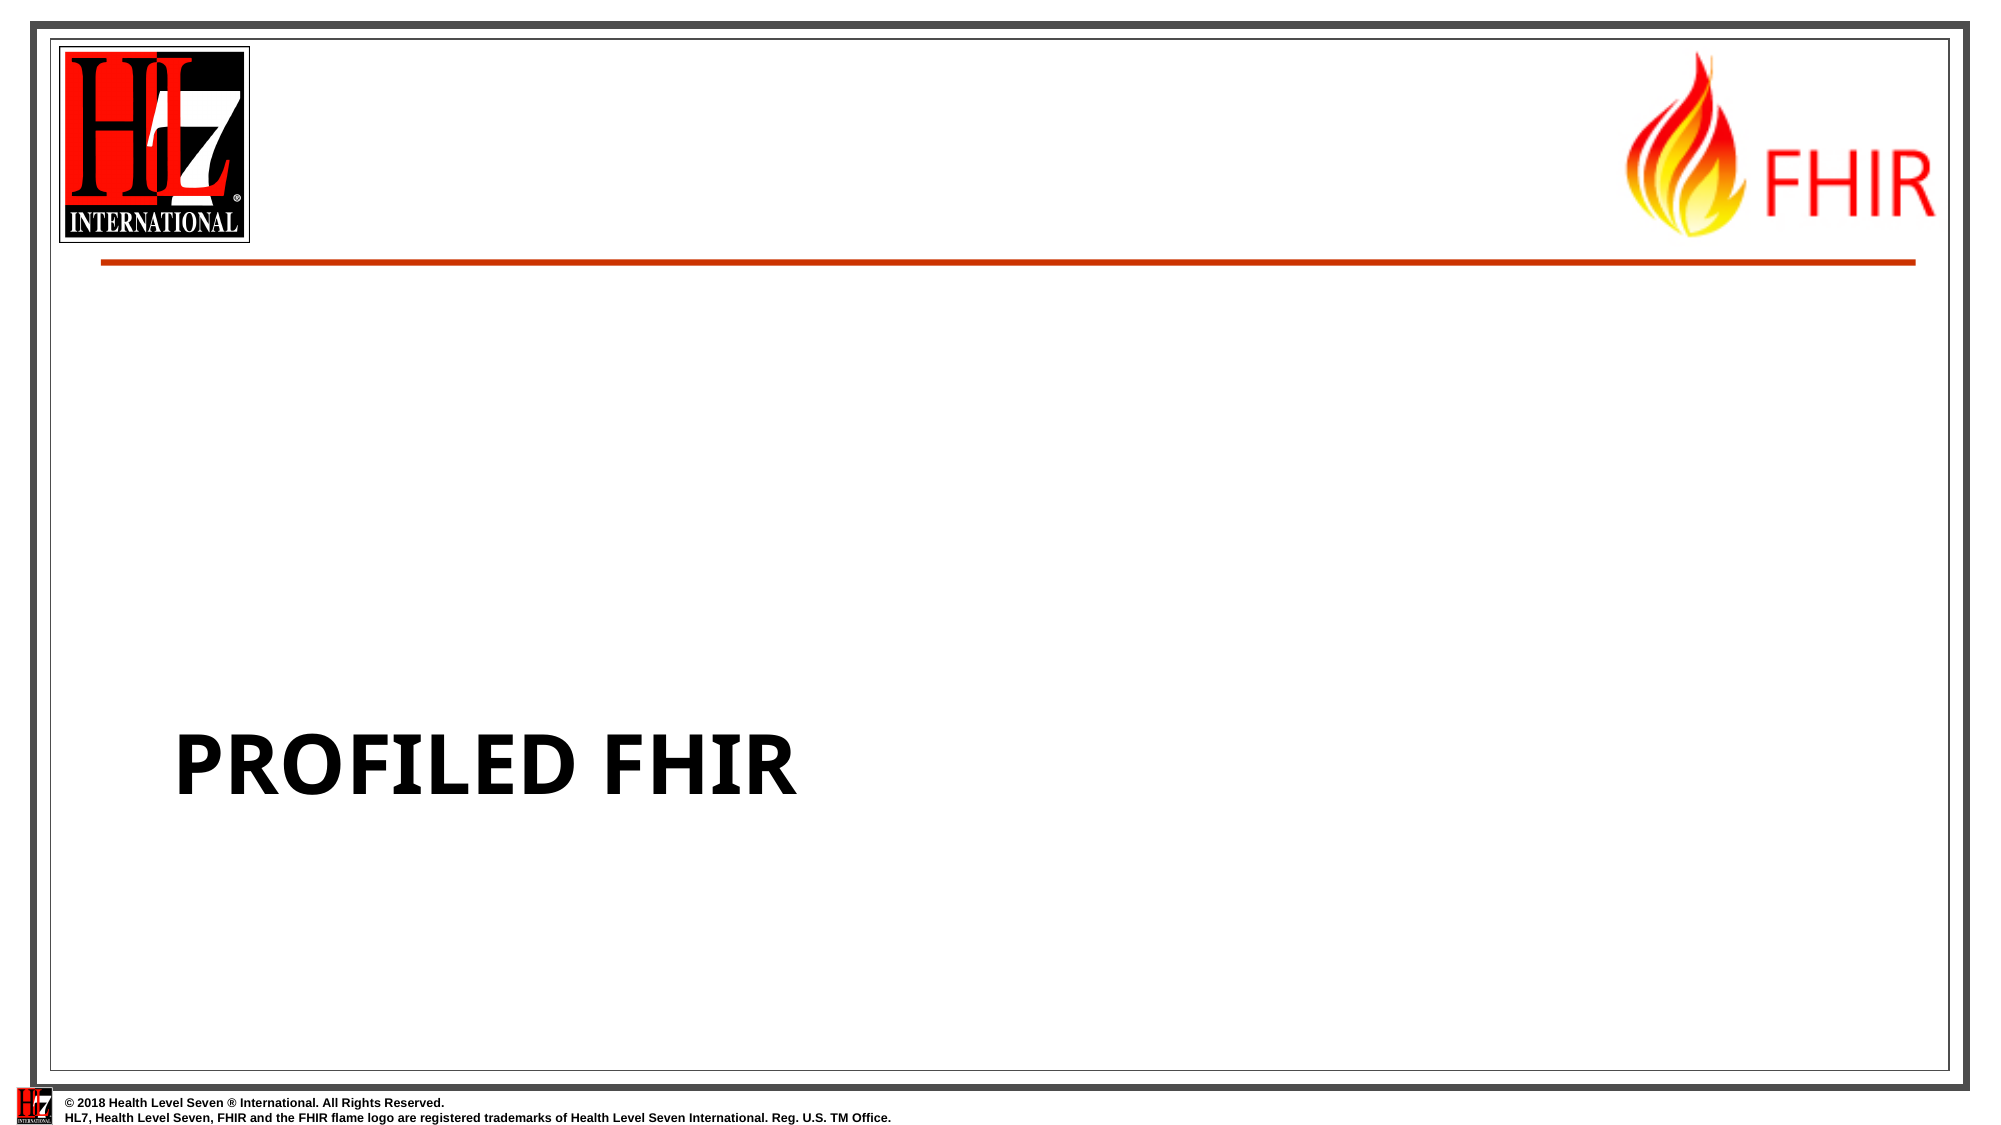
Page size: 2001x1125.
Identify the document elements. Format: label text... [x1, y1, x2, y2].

picture [59, 46, 250, 243]
picture [16, 1087, 53, 1125]
title Profiled FHIR [157, 722, 1859, 947]
picture [1613, 41, 1948, 247]
